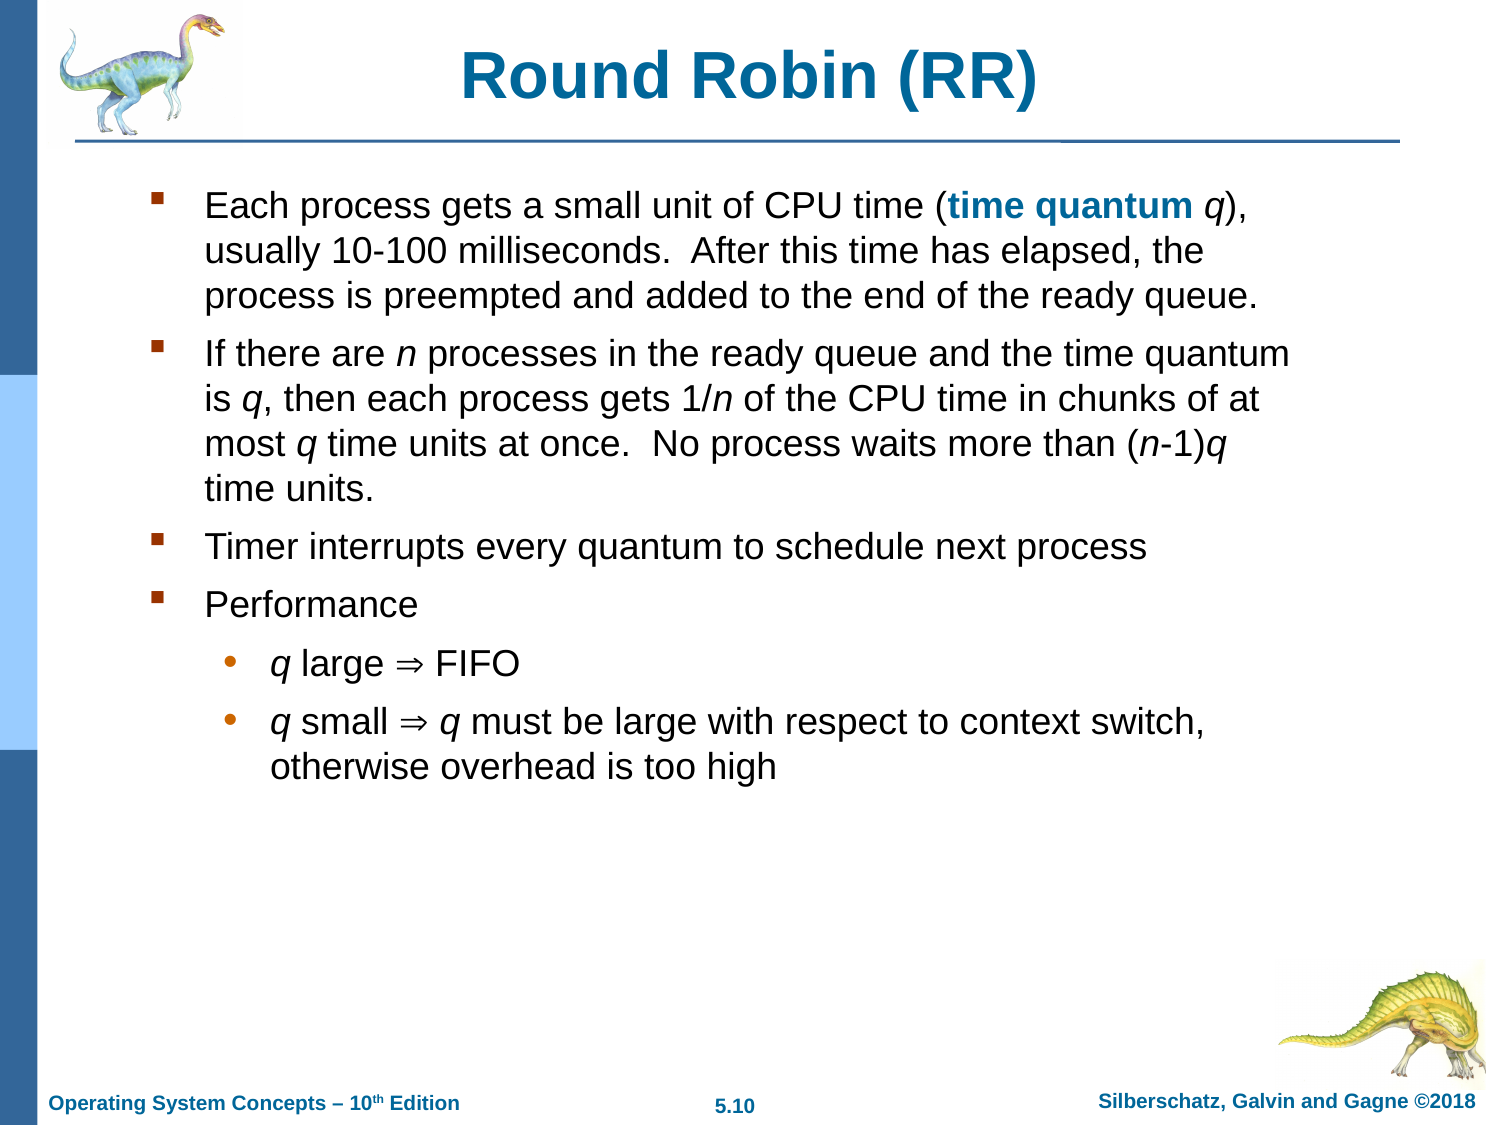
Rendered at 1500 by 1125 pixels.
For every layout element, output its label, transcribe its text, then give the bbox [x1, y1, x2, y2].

picture [46, 0, 243, 149]
title Round Robin (RR) [75, 25, 1425, 120]
list Each process gets a small unit of CPU time (time quantum q), usually 10-100 milliseconds. After this time has elapsed, the process is preempted and added to the end of the ready queue. If there are n processes in the ready queue and the time quantum is q, then each process gets 1/n of the CPU time in chunks of at most q time units at once. No process waits more than (n-1)q time units. Timer interrupts every quantum to schedule next process Performance q large  FIFO q small  q must be large with respect to context switch, otherwise overhead is too high [133, 173, 1322, 893]
picture [1275, 959, 1486, 1090]
